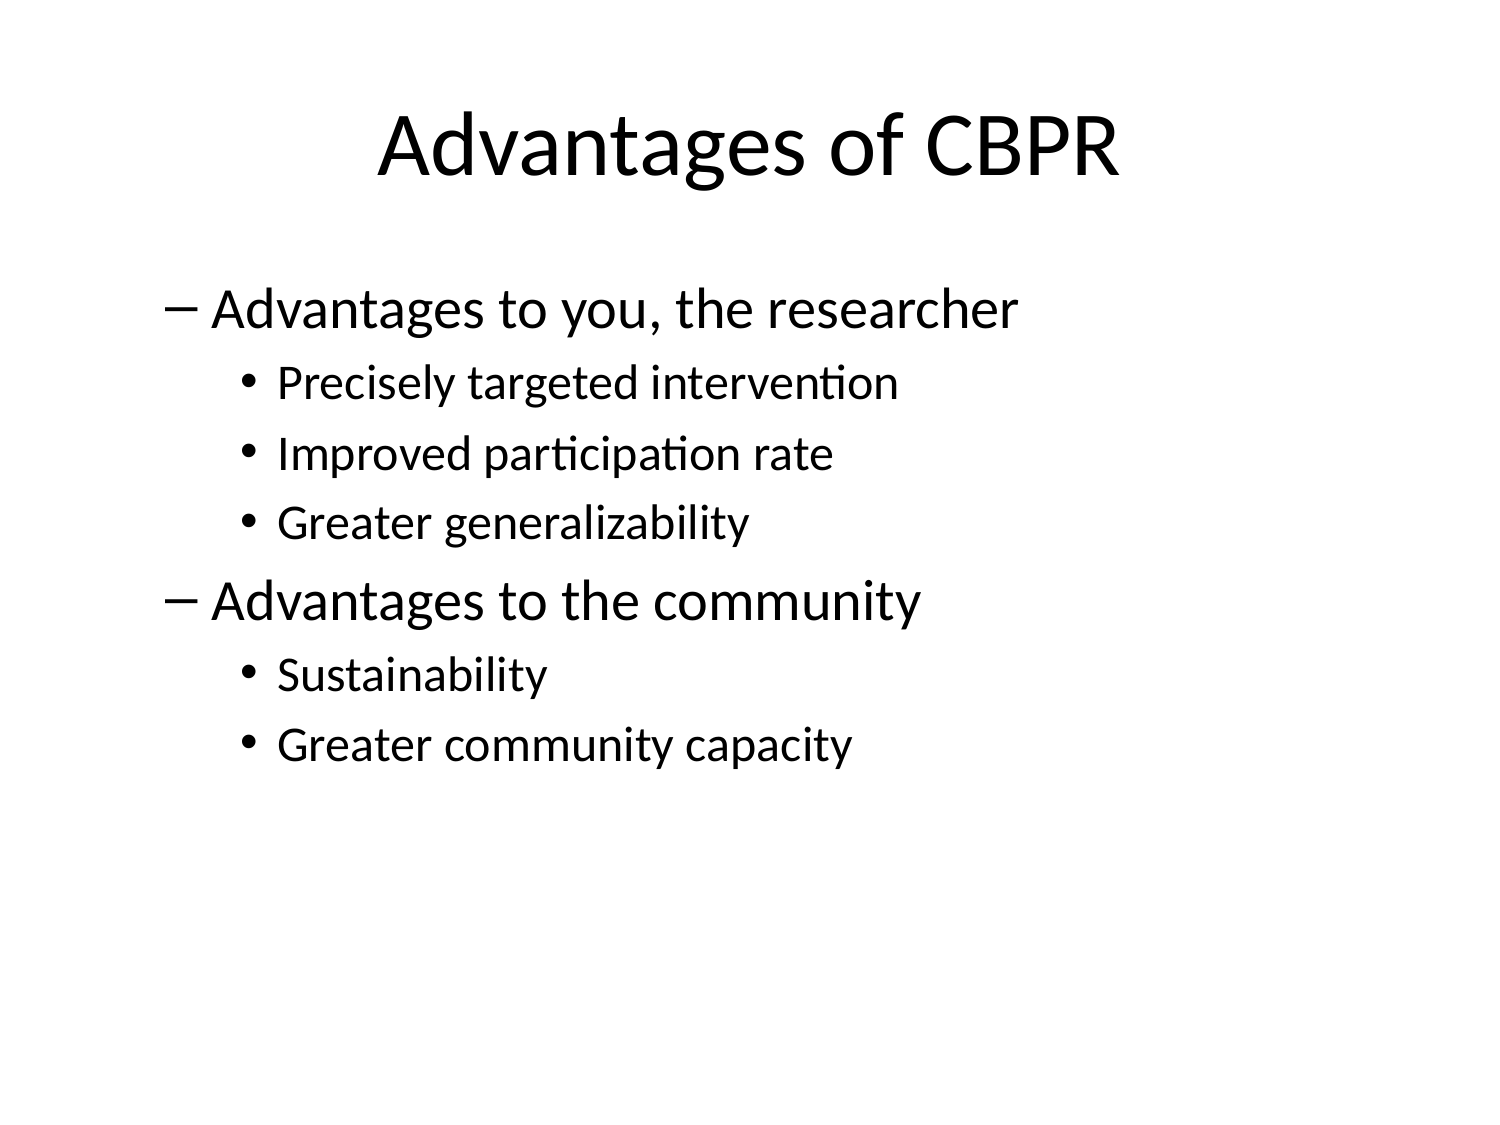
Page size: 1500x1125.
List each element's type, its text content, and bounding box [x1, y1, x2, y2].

list Advantages to you, the researcher Precisely targeted intervention Improved participation rate Greater generalizability Advantages to the community Sustainability Greater community capacity [75, 262, 1425, 1005]
title Advantages of CBPR [75, 45, 1425, 233]
